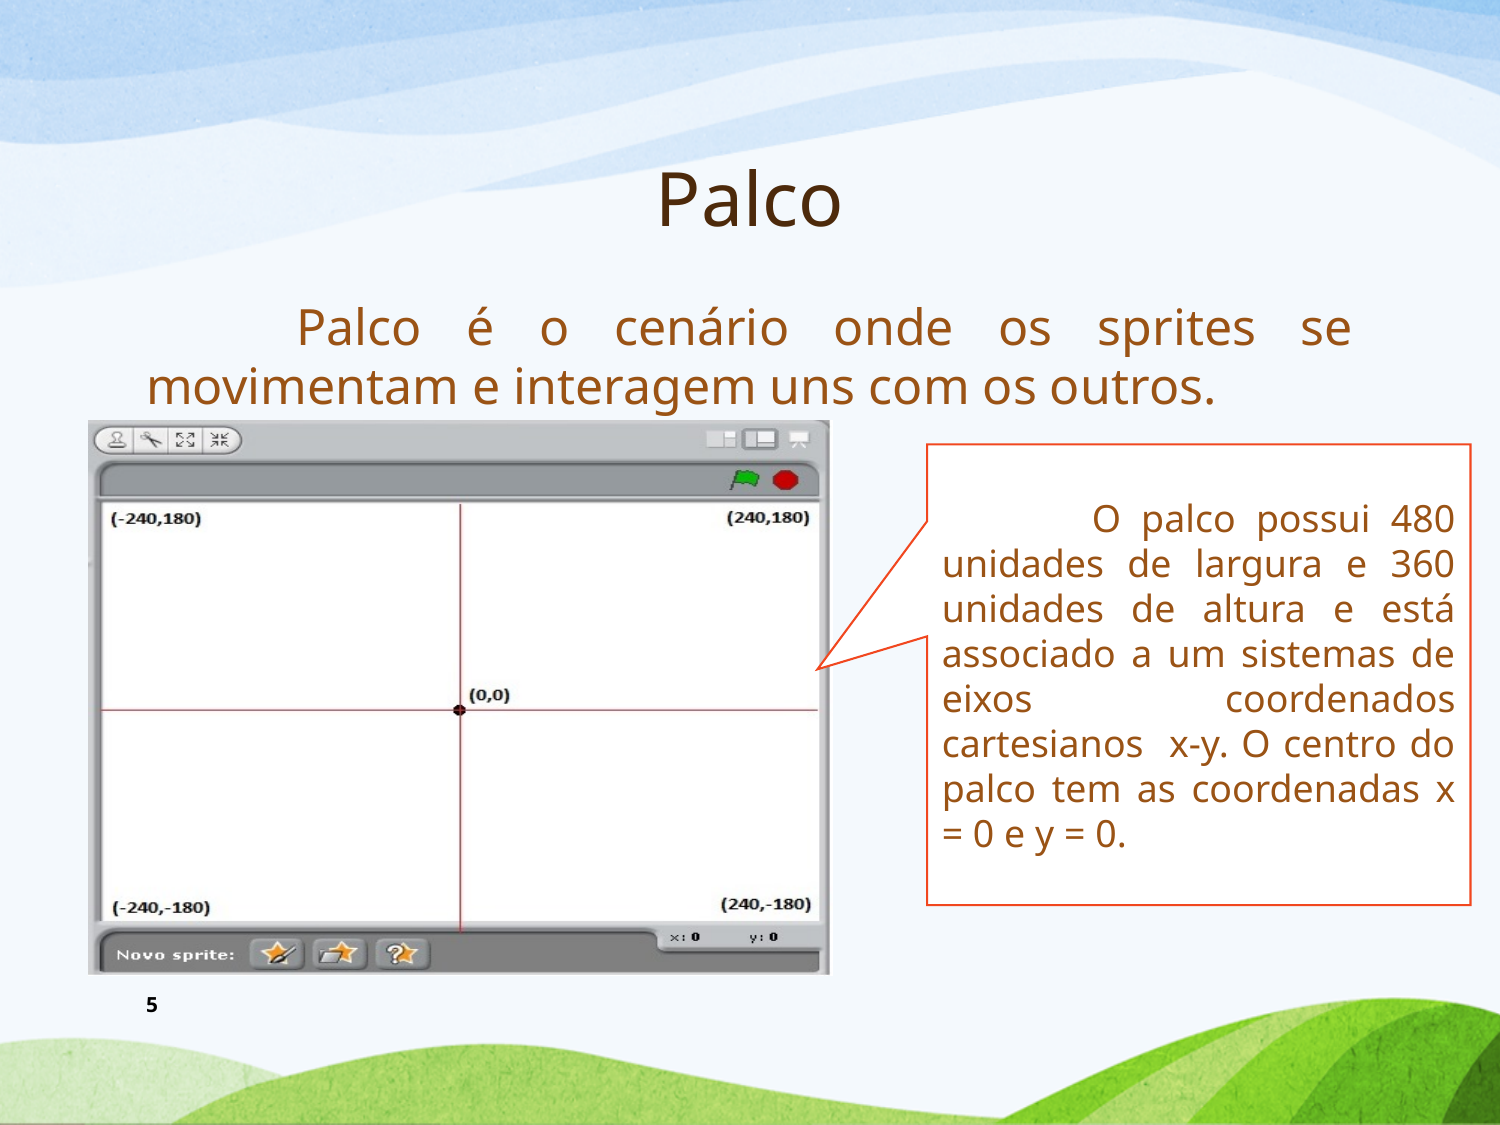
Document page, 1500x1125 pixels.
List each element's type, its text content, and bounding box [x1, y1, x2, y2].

text_box O palco possui 480 unidades de largura e 360 unidades de altura e está associado a um sistemas de eixos coordenados cartesianos x-y. O centro do palco tem as coordenadas x = 0 e y = 0. [833, 443, 1472, 907]
picture [0, 0, 1500, 1125]
list Palco é o cenário onde os sprites se movimentam e interagem uns com os outros. [131, 639, 1369, 982]
title Palco [131, 50, 1369, 250]
slide_number 5 [131, 987, 225, 1025]
list Palco é o cenário onde os sprites se movimentam e interagem uns com os outros. [131, 287, 1369, 645]
